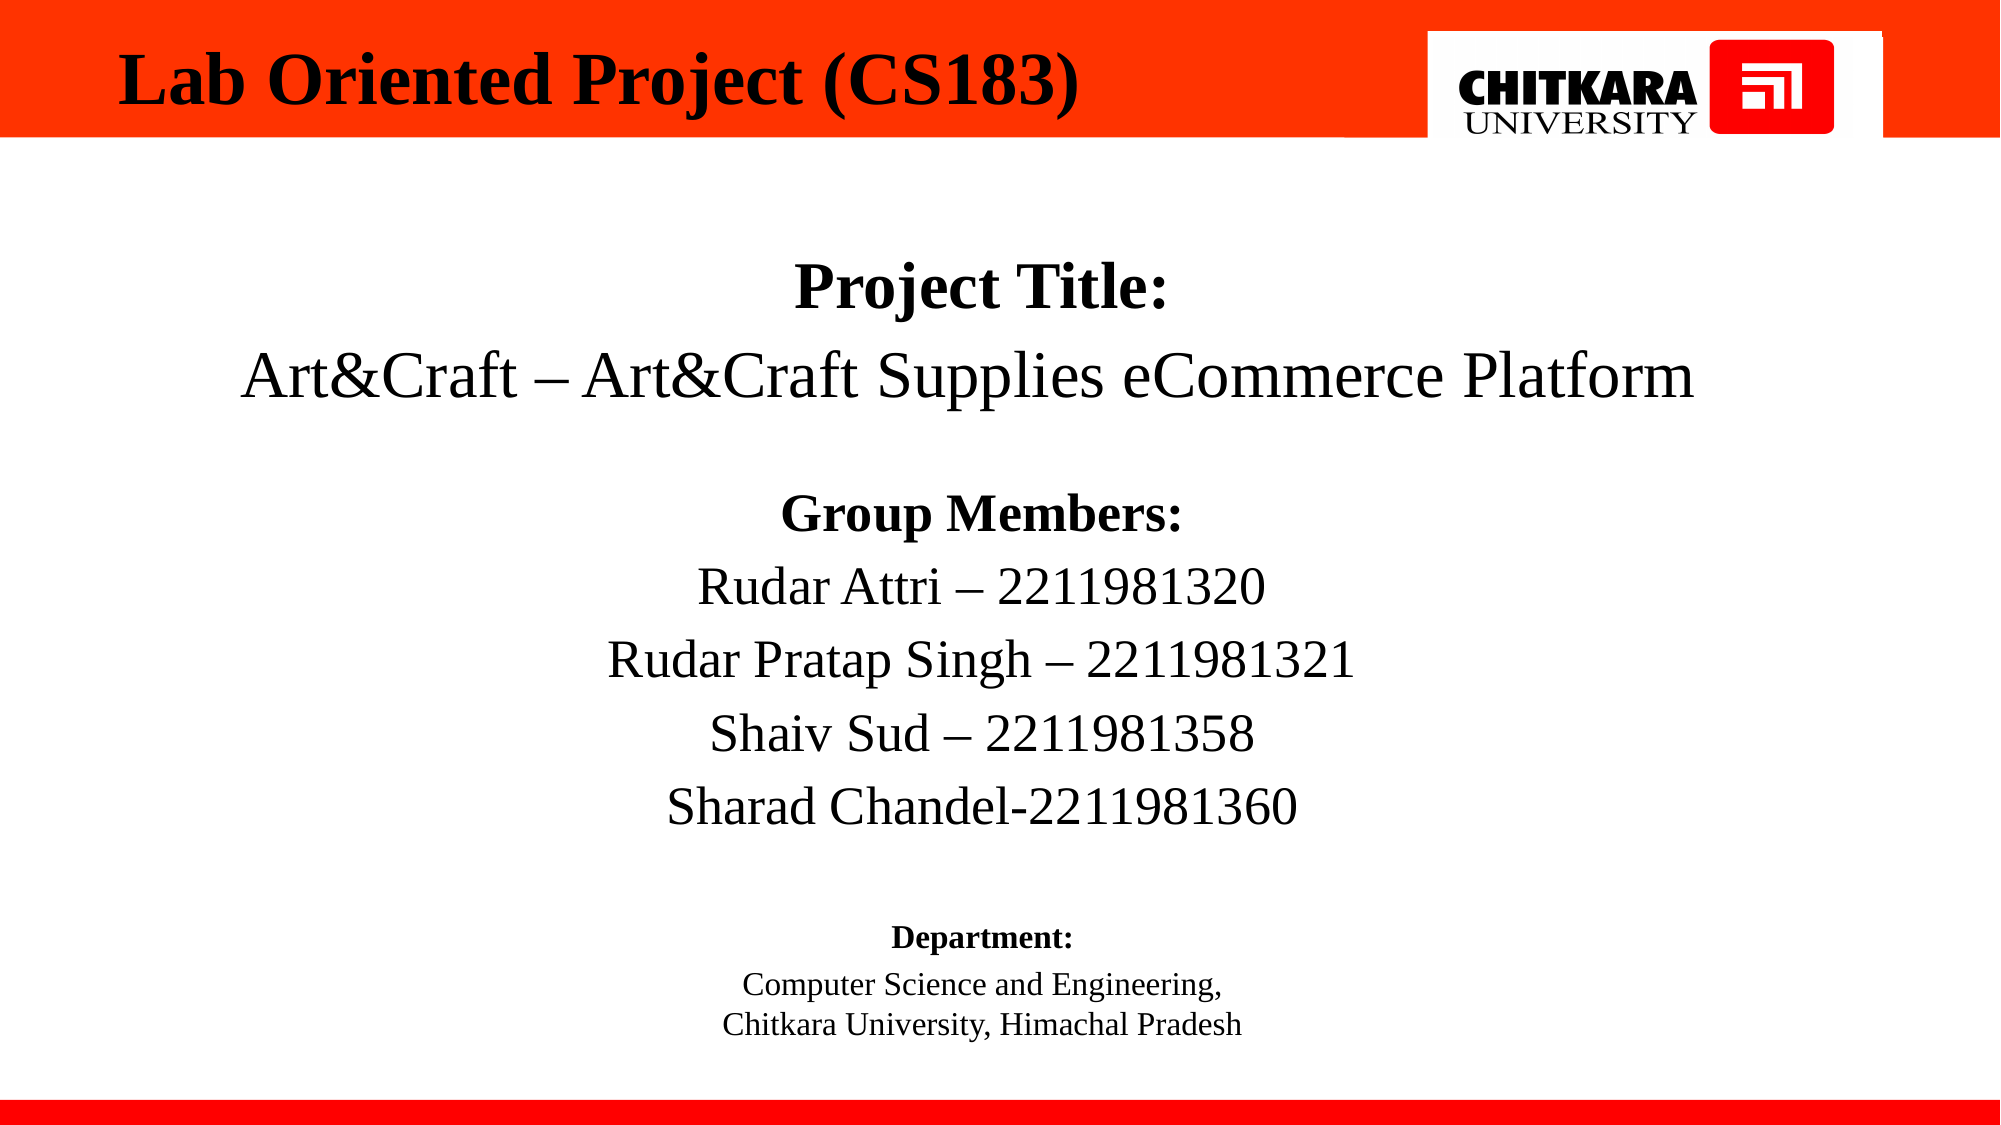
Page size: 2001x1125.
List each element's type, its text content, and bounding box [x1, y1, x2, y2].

picture [1433, 37, 1854, 138]
subtitle Project Title: Art&Craft – Art&Craft Supplies eCommerce Platform Group Members: Rudar Attri – 2211981320 Rudar Pratap Singh – 2211981321 Shaiv Sud – 2211981358 Sharad Chandel-2211981360 Department: Computer Science and Engineering, Chitkara University, Himachal Pradesh [65, 176, 1900, 1000]
title Lab Oriented Project (CS183) [0, 0, 1201, 151]
